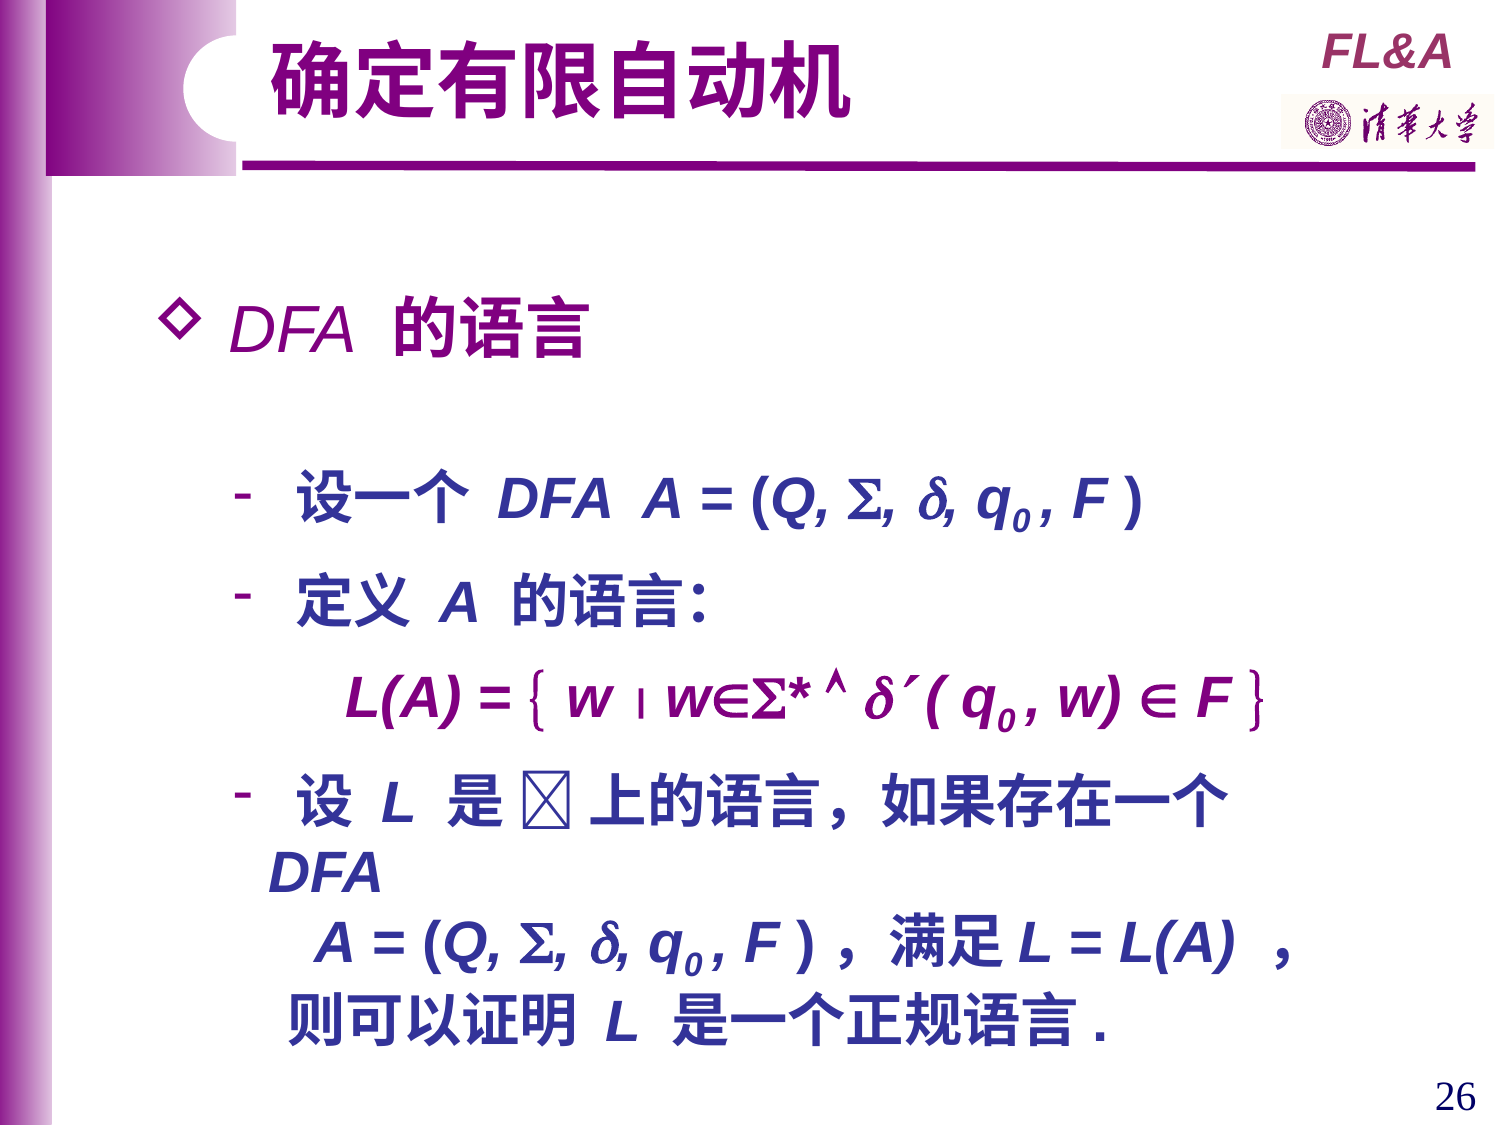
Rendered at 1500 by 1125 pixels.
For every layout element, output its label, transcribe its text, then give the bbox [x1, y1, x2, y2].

text_box DFA 的语言 [135, 278, 1199, 374]
text_box 设一个 DFA A = (Q, , , q0 , F ) 定义 A 的语言： L(A) =  w  w*   ( q0 , w)  F  设 L 是  上的语言，如果存在一个 DFA A = (Q, , , q0 , F )，满足L = L(A) ， 则可以证明 L 是一个正规语言. [218, 452, 1376, 1061]
text_box 确定有限自动机 [242, 32, 880, 137]
picture [1281, 94, 1495, 149]
text_box 26 [1411, 1061, 1500, 1125]
